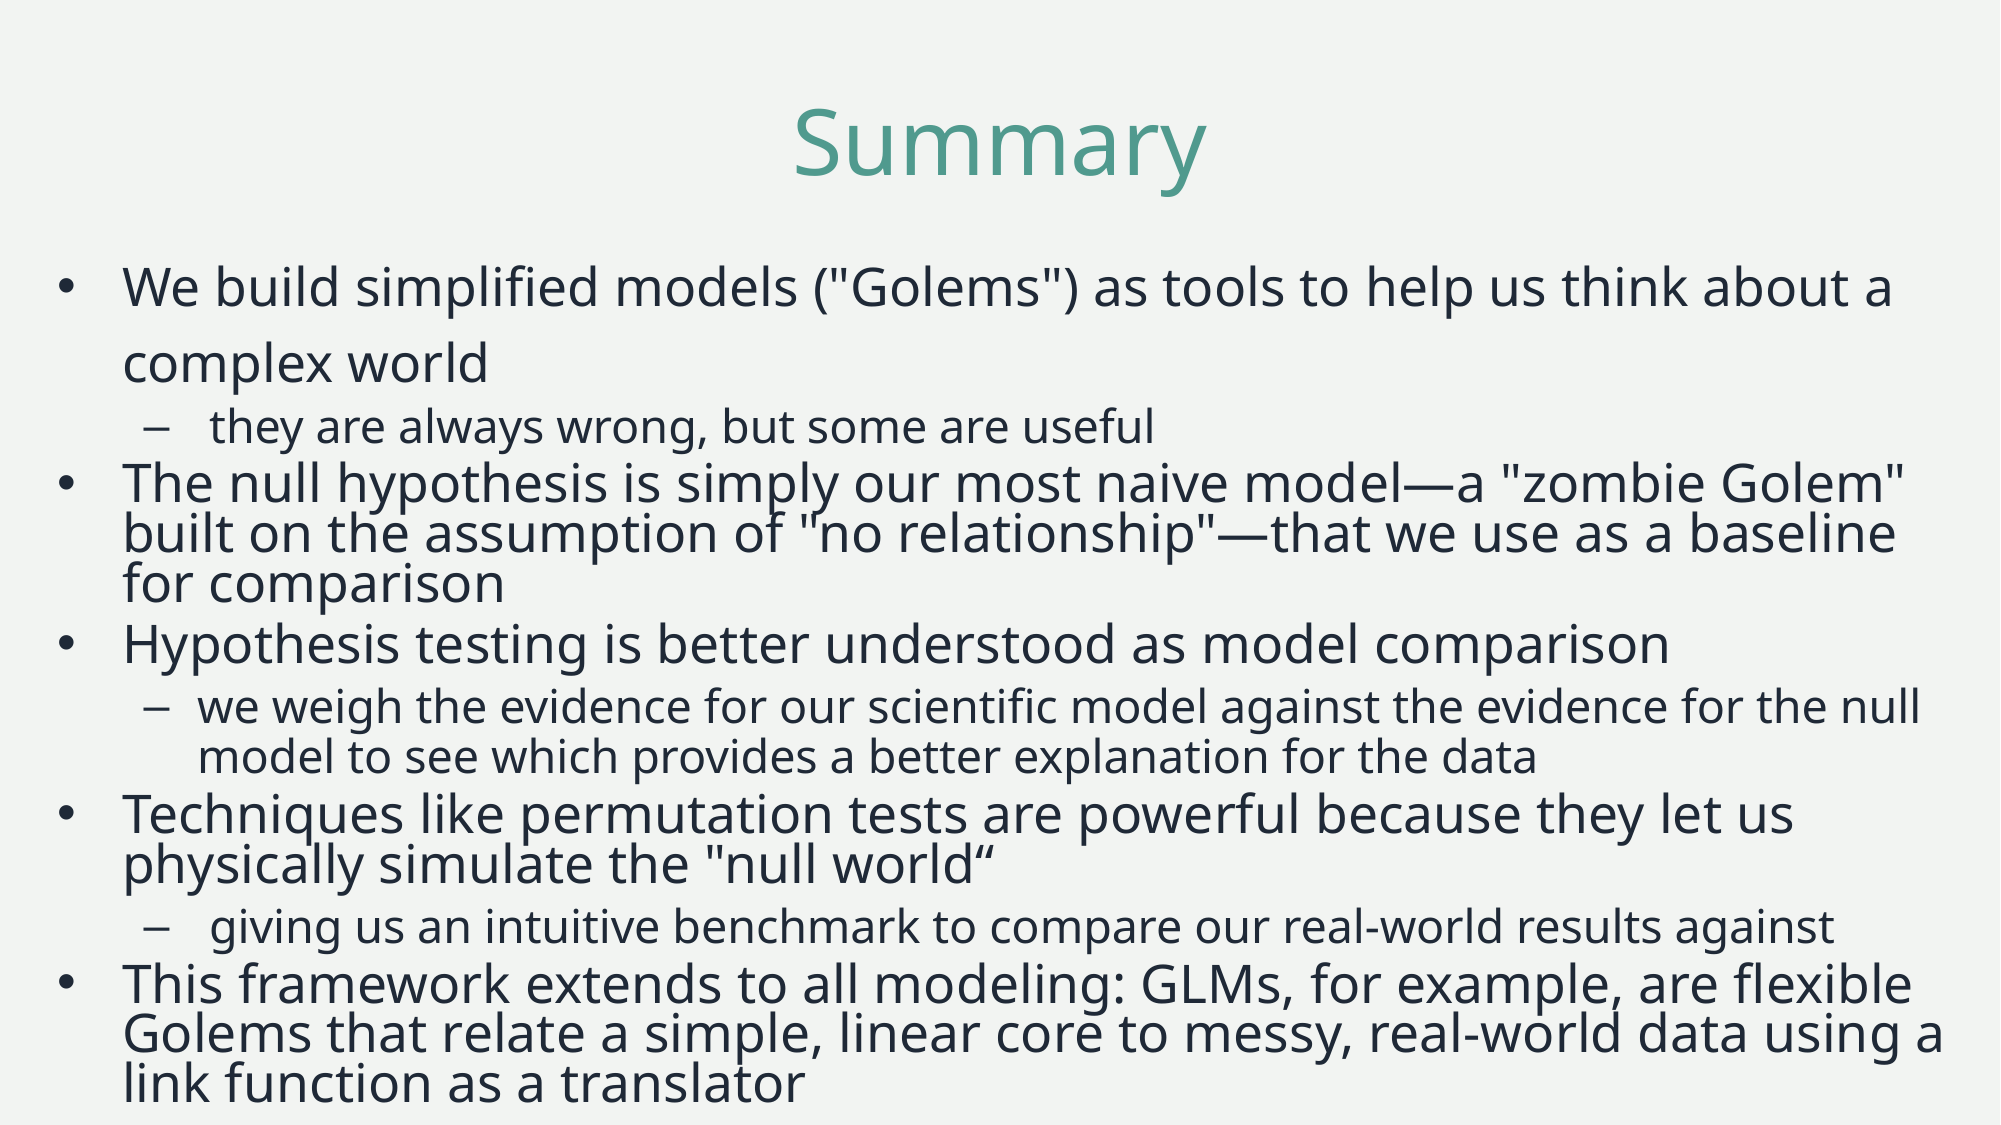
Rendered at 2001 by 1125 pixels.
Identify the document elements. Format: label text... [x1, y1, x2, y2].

list We build simplified models ("Golems") as tools to help us think about a complex world they are always wrong, but some are useful The null hypothesis is simply our most naive model—a "zombie Golem" built on the assumption of "no relationship"—that we use as a baseline for comparison Hypothesis testing is better understood as model comparison we weigh the evidence for our scientific model against the evidence for the null model to see which provides a better explanation for the data Techniques like permutation tests are powerful because they let us physically simulate the "null world“ giving us an intuitive benchmark to compare our real-world results against This framework extends to all modeling: GLMs, for example, are flexible Golems that relate a simple, linear core to messy, real-world data using a link function as a translator [42, 232, 1968, 1125]
title Summary [99, 45, 1900, 232]
